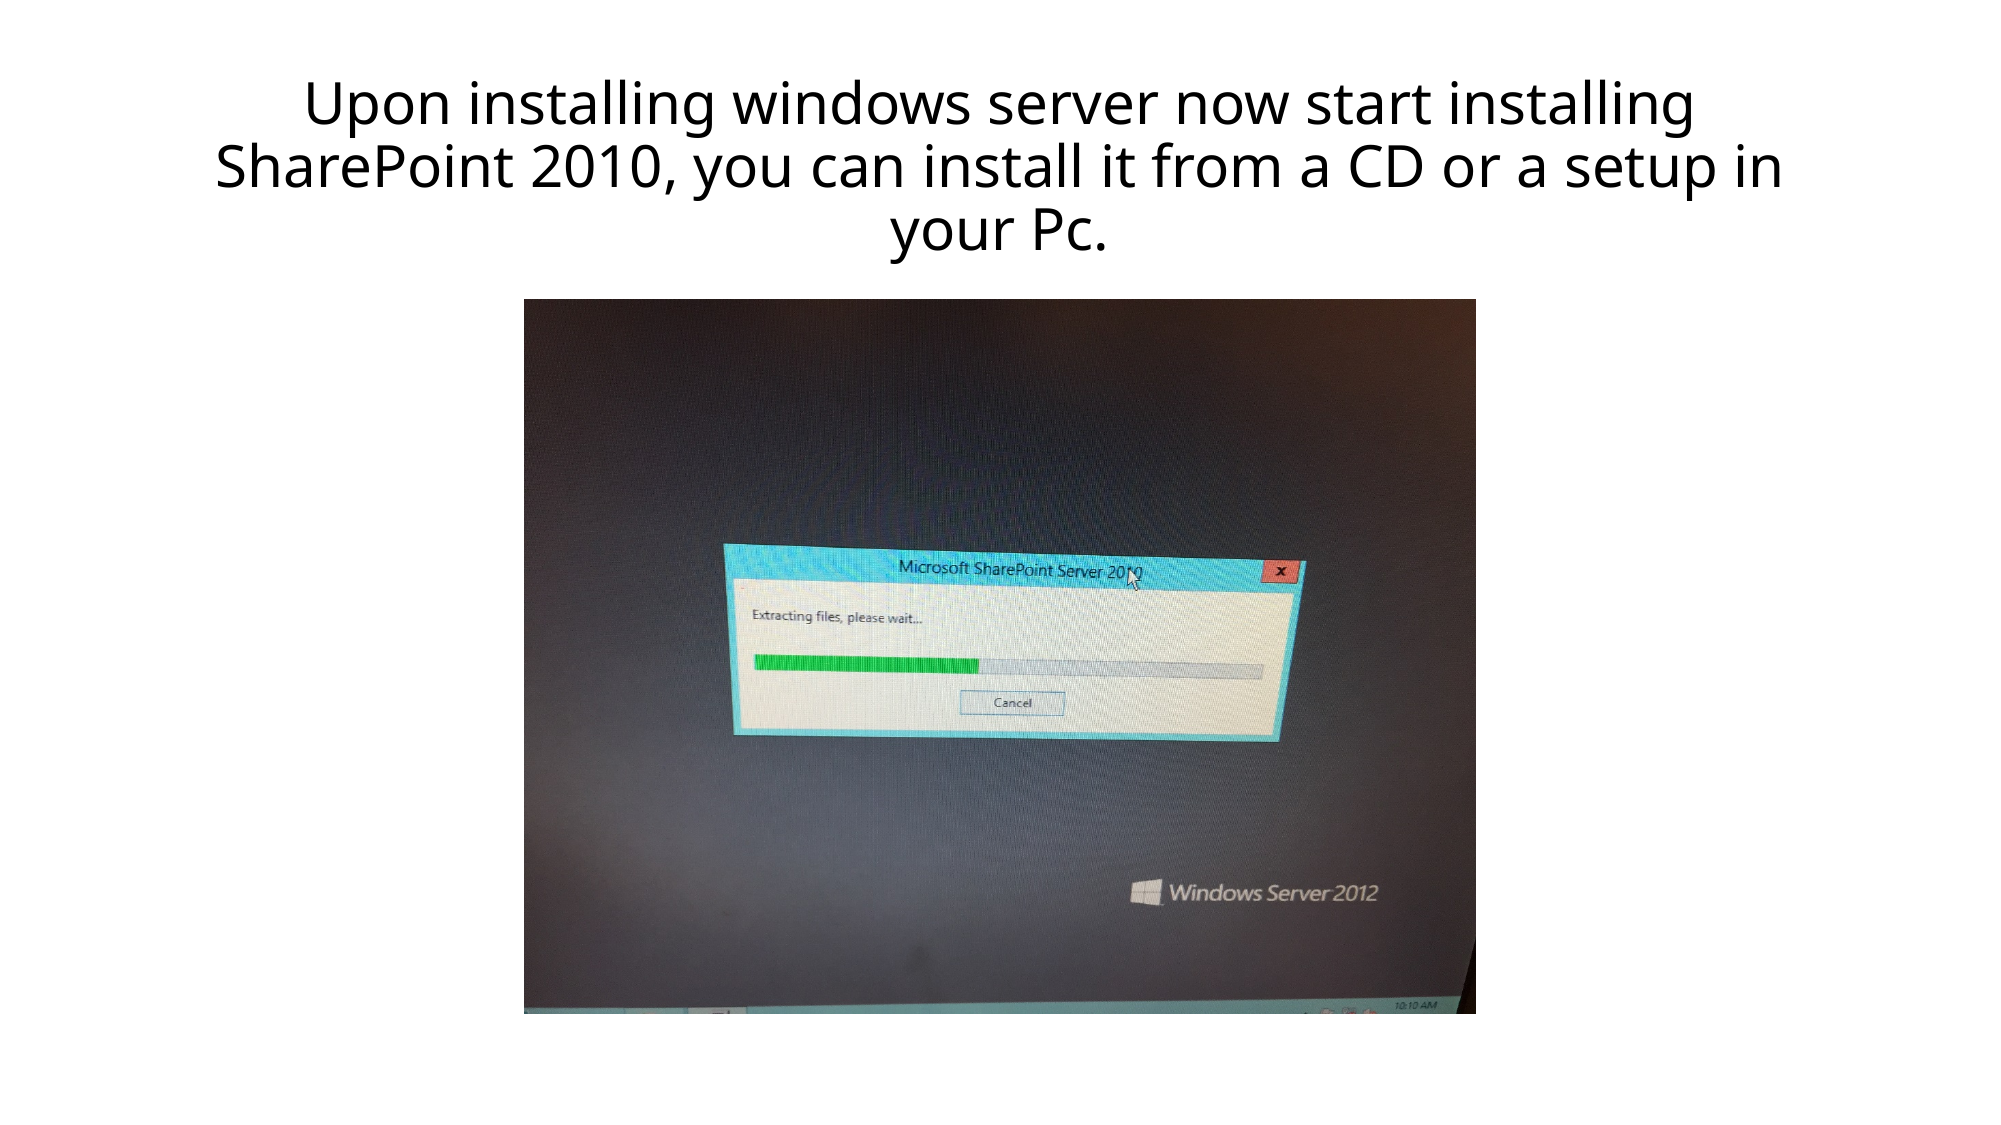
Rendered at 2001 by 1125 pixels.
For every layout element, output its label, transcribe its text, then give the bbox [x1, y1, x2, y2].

title Upon installing windows server now start installing SharePoint 2010, you can install it from a CD or a setup in your Pc. [137, 59, 1863, 278]
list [524, 299, 1476, 1014]
